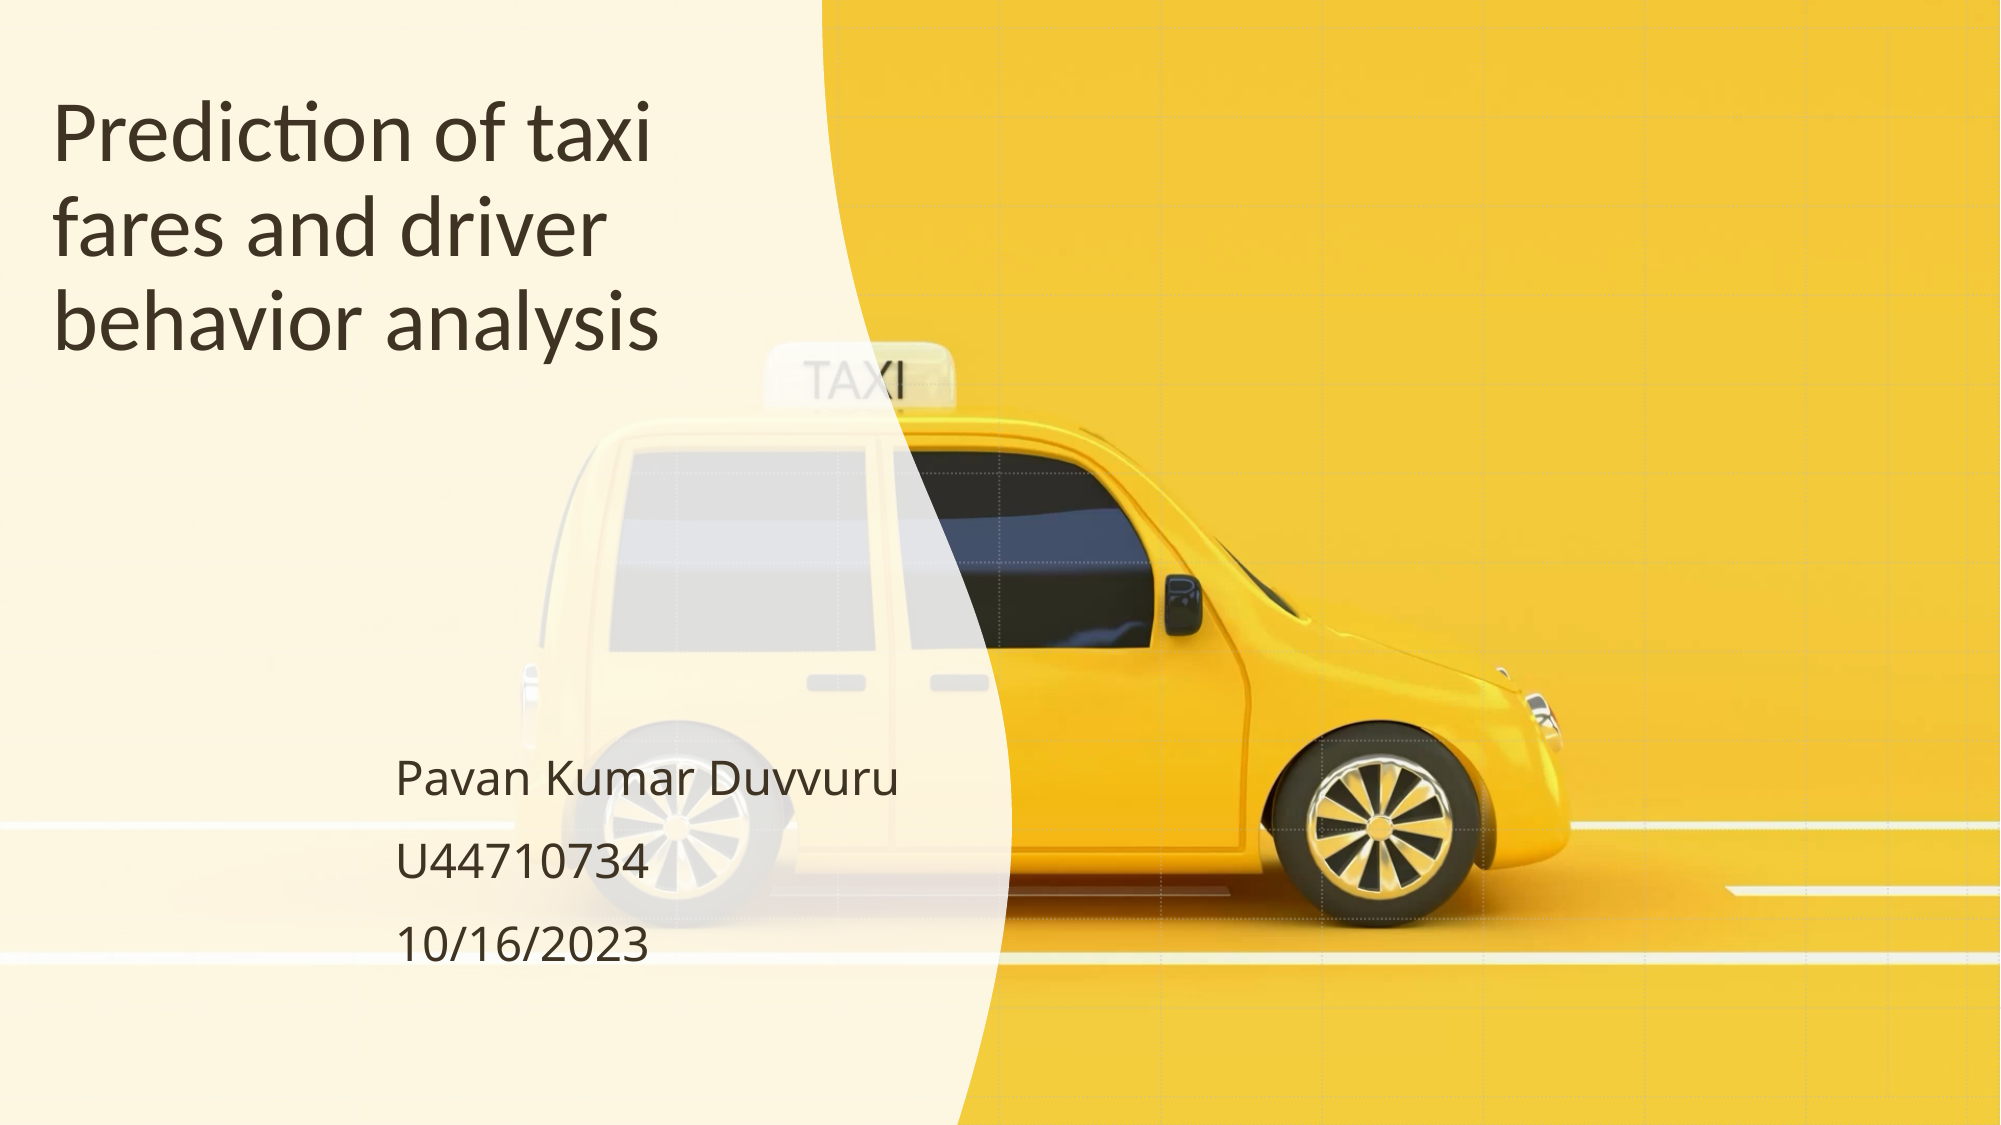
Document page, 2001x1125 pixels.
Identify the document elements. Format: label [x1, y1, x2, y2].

text_box [0, 0, 2000, 1125]
